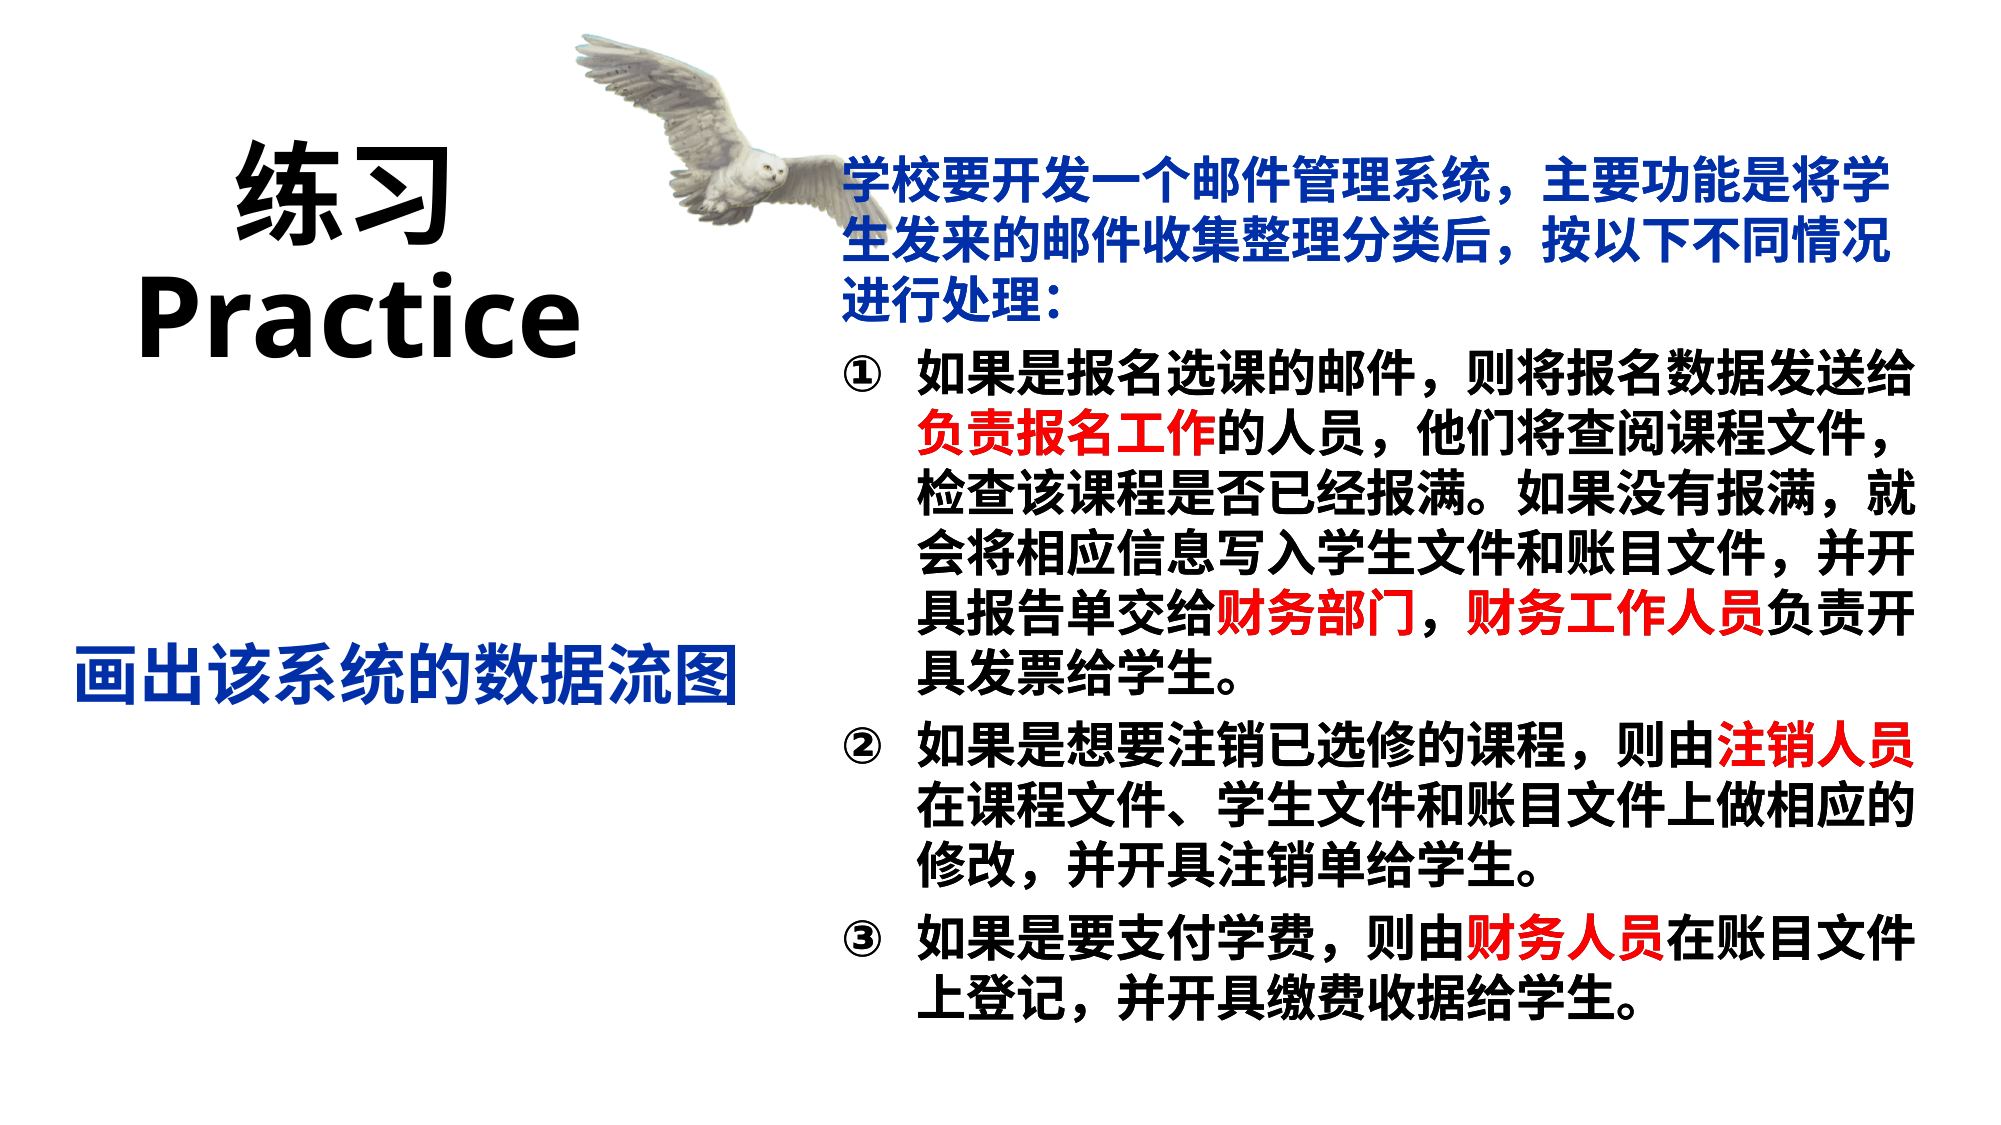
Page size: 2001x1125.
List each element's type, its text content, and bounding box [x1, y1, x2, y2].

text_box 练习 Practice [77, 107, 640, 390]
text_box 学校要开发一个邮件管理系统，主要功能是将学生发来的邮件收集整理分类后，按以下不同情况进行处理： 如果是报名选课的邮件，则将报名数据发送给负责报名工作的人员，他们将查阅课程文件，检查该课程是否已经报满。如果没有报满，就会将相应信息写入学生文件和账目文件，并开具报告单交给财务部门，财务工作人员负责开具发票给学生。 如果是想要注销已选修的课程，则由注销人员在课程文件、学生文件和账目文件上做相应的修改，并开具注销单给学生。 如果是要支付学费，则由财务人员在账目文件上登记，并开具缴费收据给学生。 [826, 141, 1943, 828]
picture [573, 32, 894, 252]
text_box 画出该系统的数据流图 [57, 634, 785, 951]
